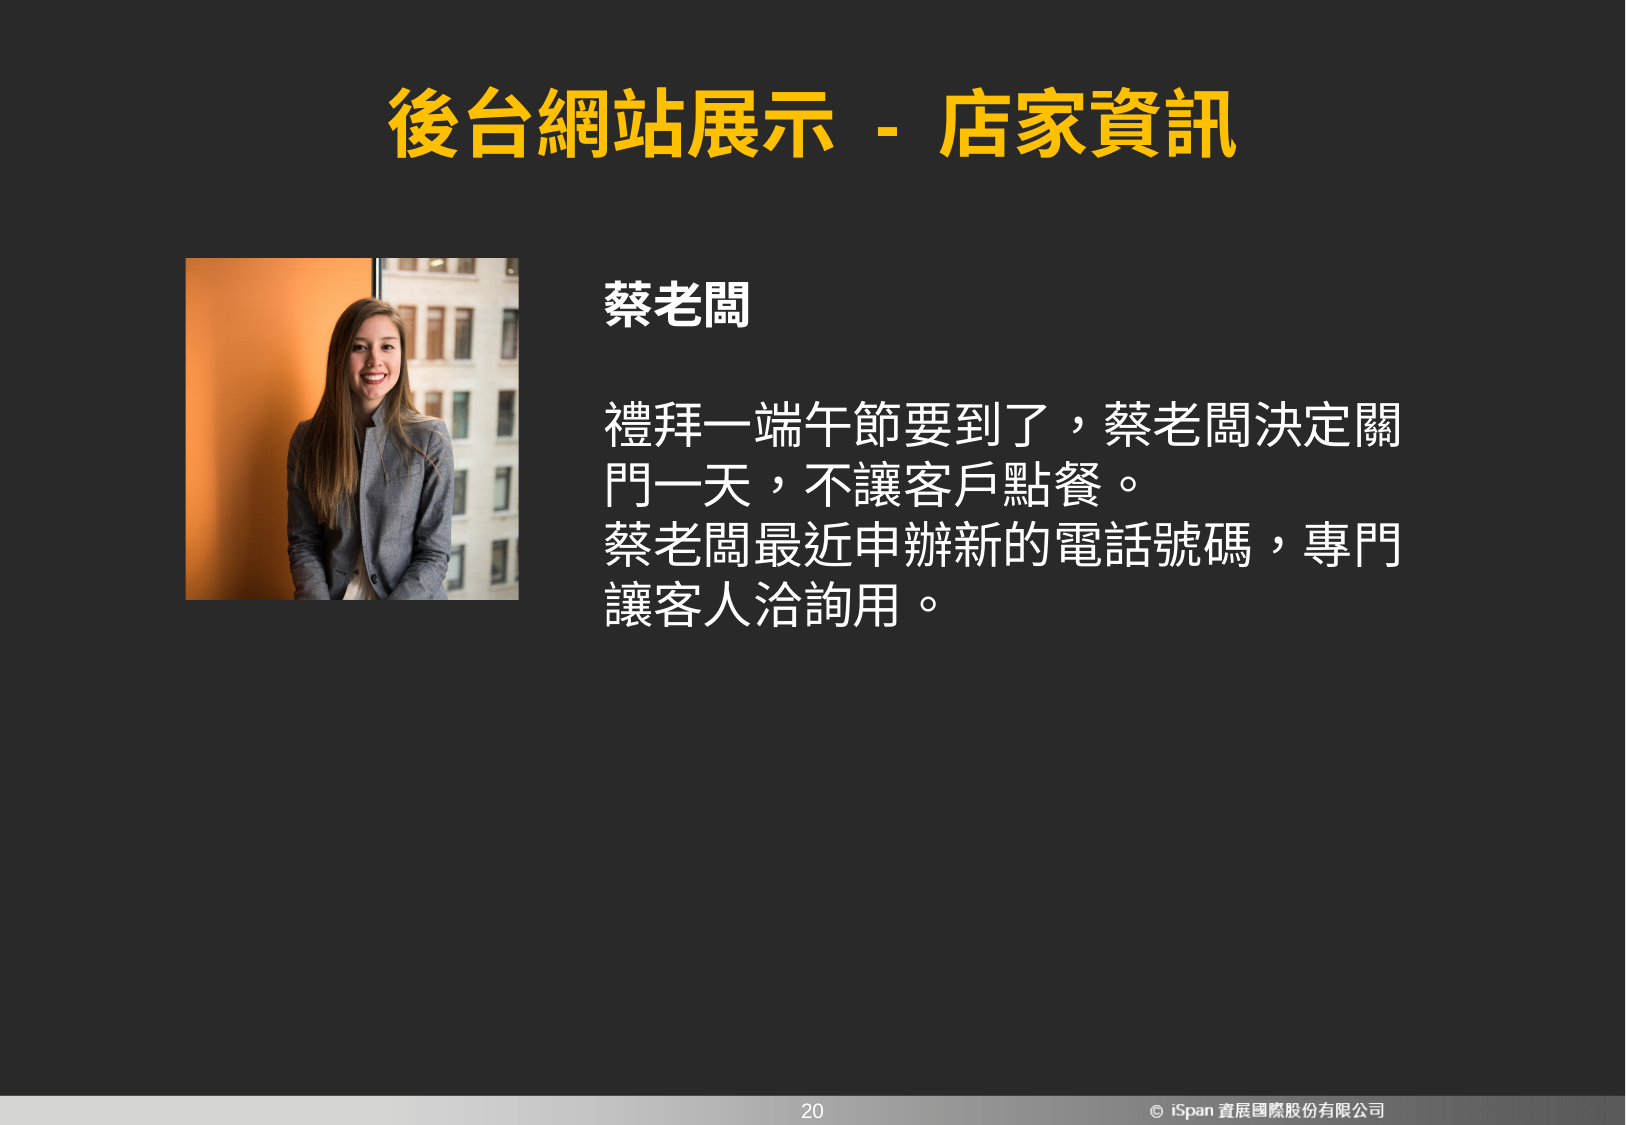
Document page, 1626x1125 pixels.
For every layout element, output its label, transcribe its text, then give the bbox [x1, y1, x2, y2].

title 後台網站展示 - 店家資訊 [103, 62, 1522, 181]
text_box 蔡老闆 禮拜一端午節要到了，蔡老闆決定關門一天，不讓客戶點餐。 蔡老闆最近申辦新的電話號碼，專門讓客人洽詢用。 [588, 258, 1460, 964]
picture [0, 0, 1626, 1125]
